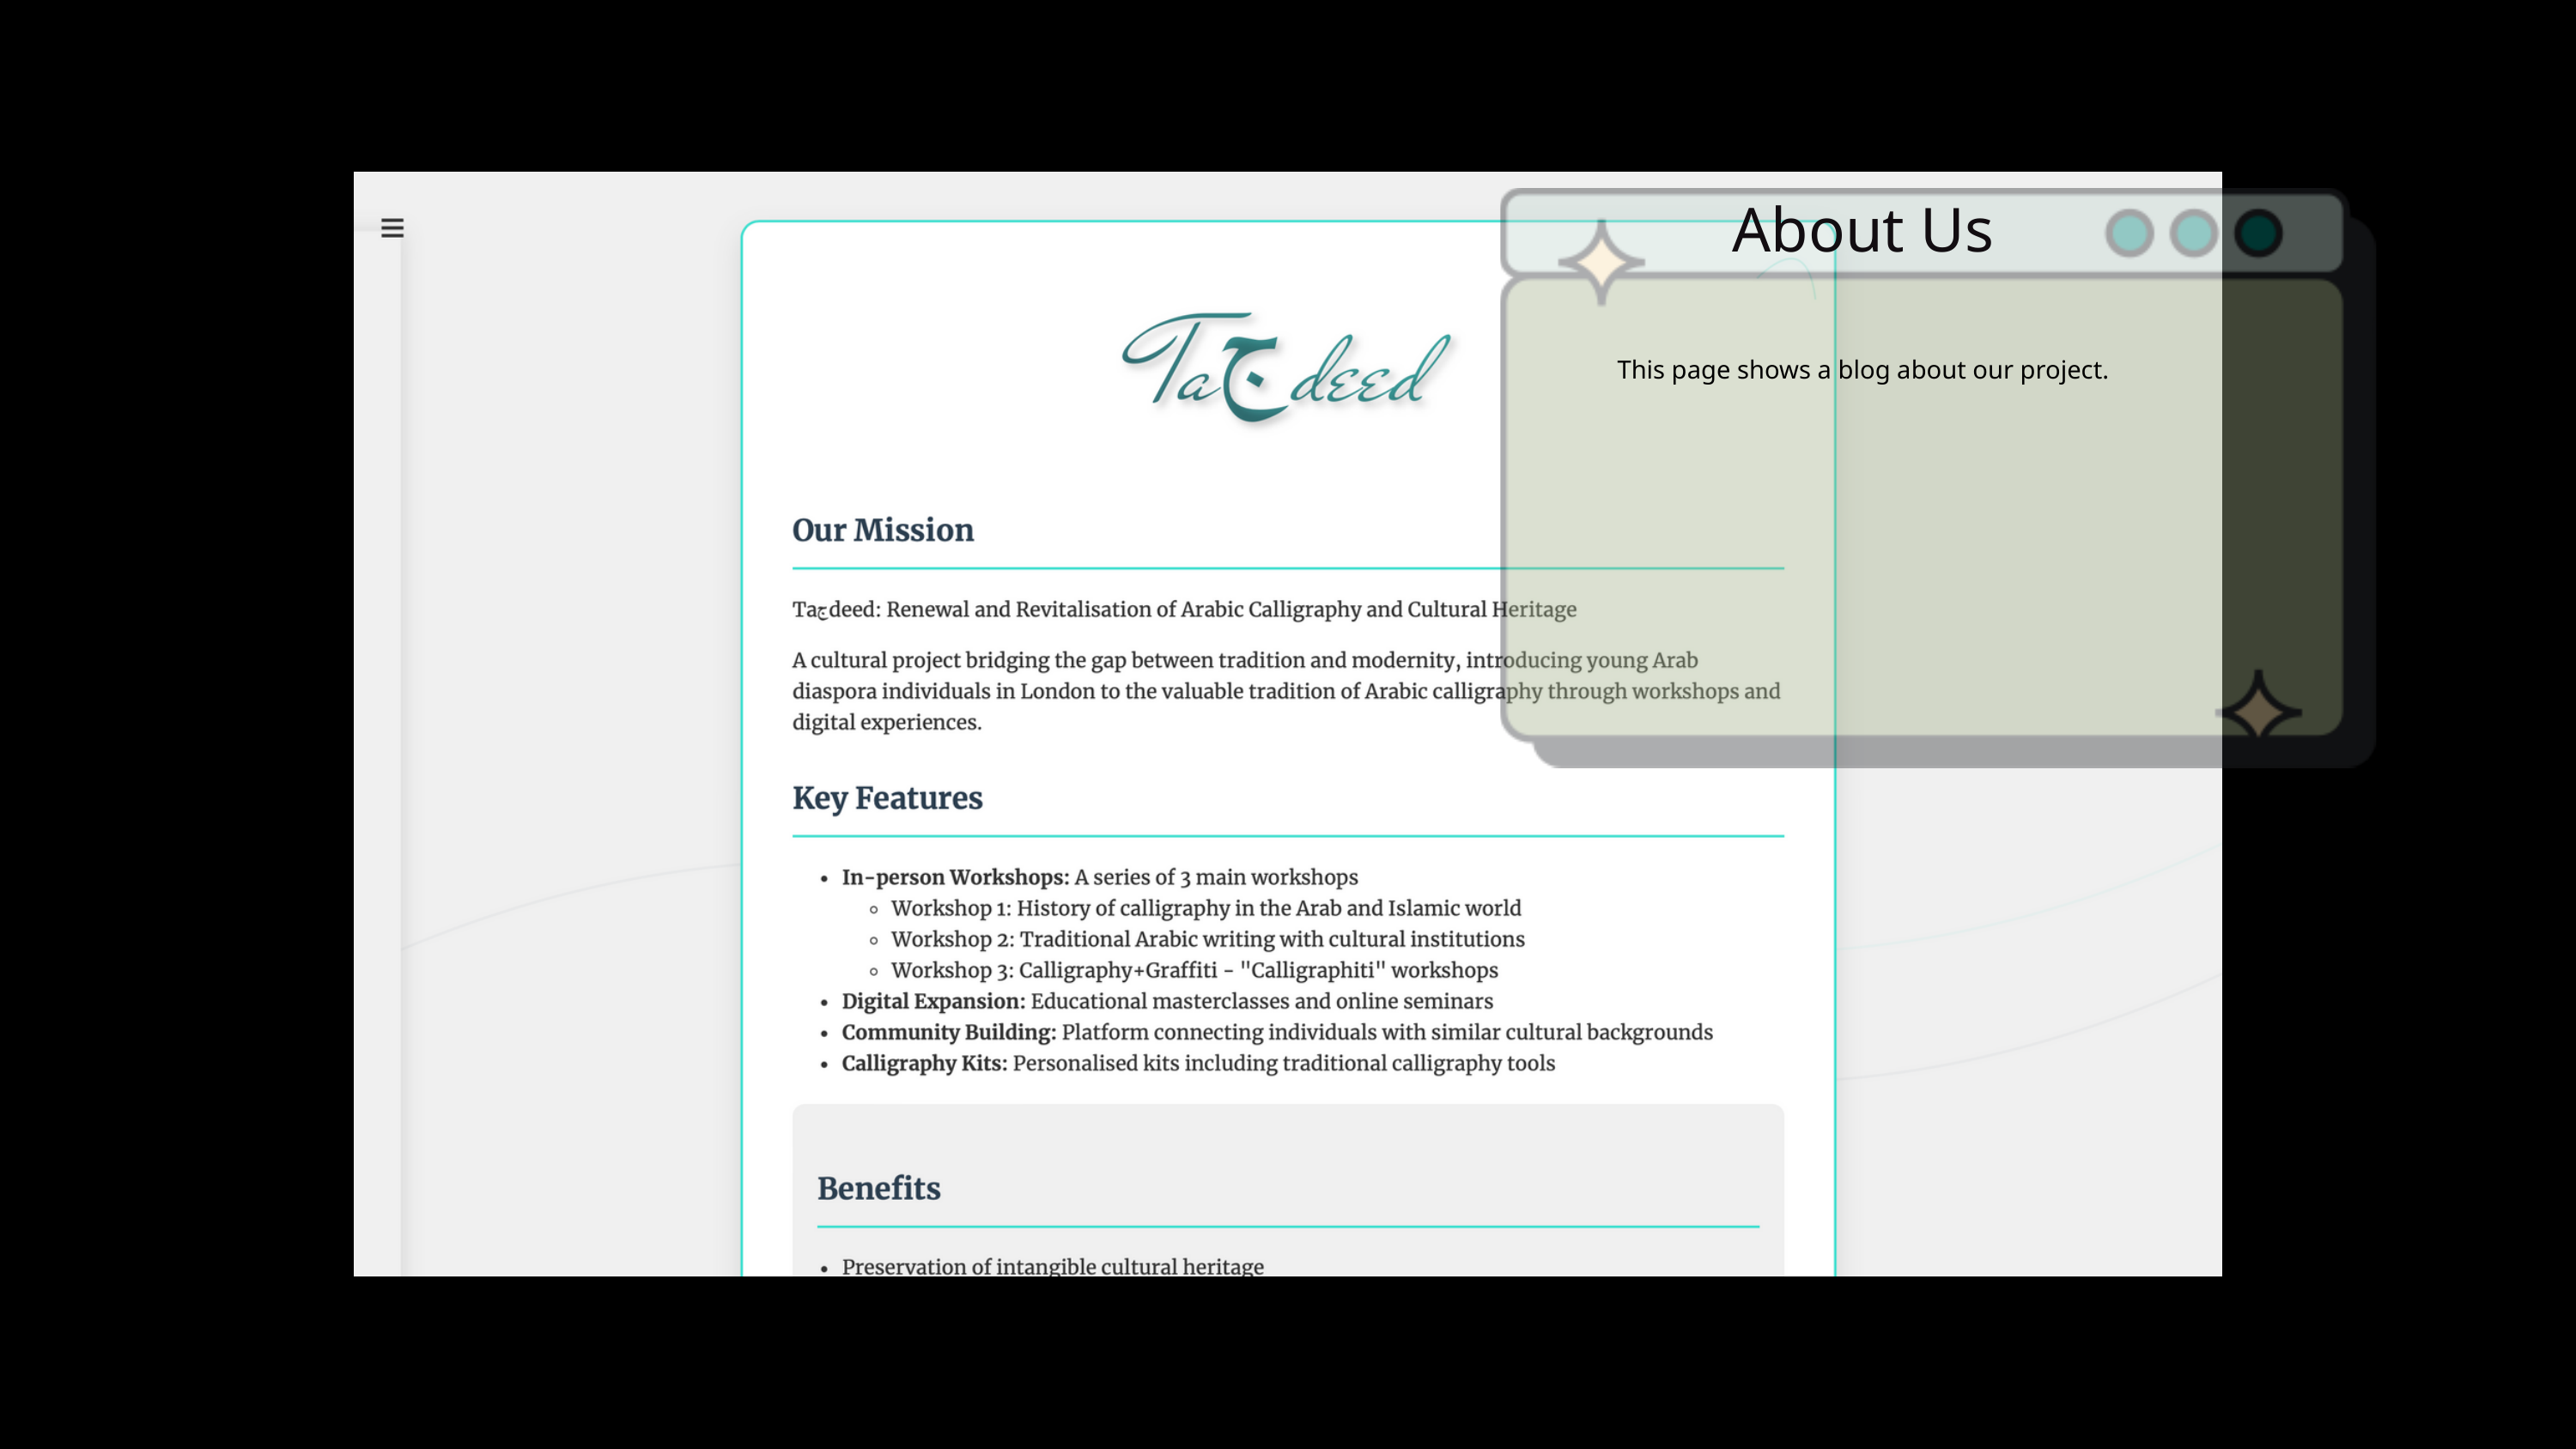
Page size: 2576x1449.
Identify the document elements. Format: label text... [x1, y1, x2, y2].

text_box [354, 172, 2222, 1276]
text_box [1500, 470, 2377, 768]
text_box About Us This page shows a blog about our project. [872, 179, 2576, 470]
